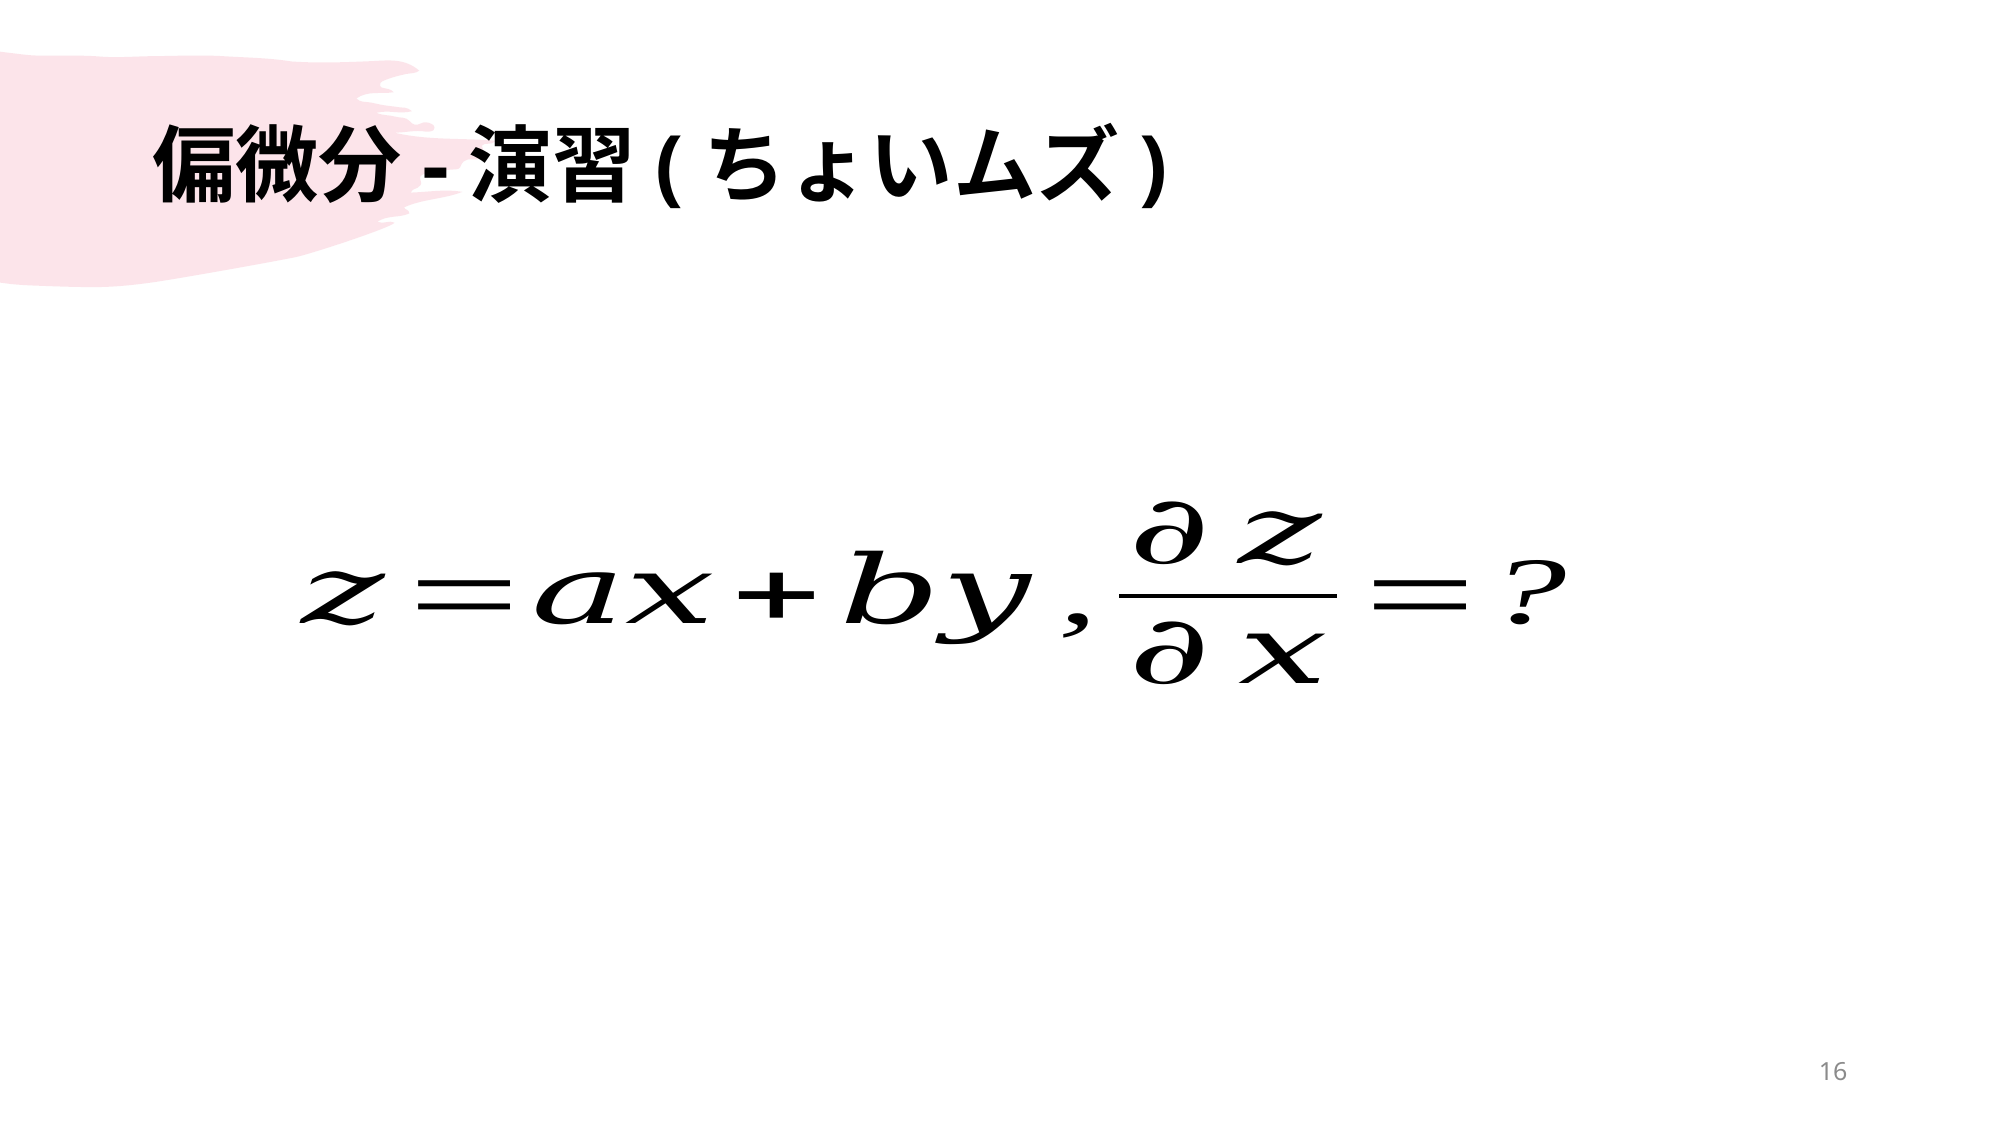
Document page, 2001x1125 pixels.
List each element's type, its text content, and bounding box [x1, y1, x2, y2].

title 偏微分-演習(ちょいムズ) [137, 59, 1863, 278]
slide_number 16 [1412, 1042, 1863, 1103]
